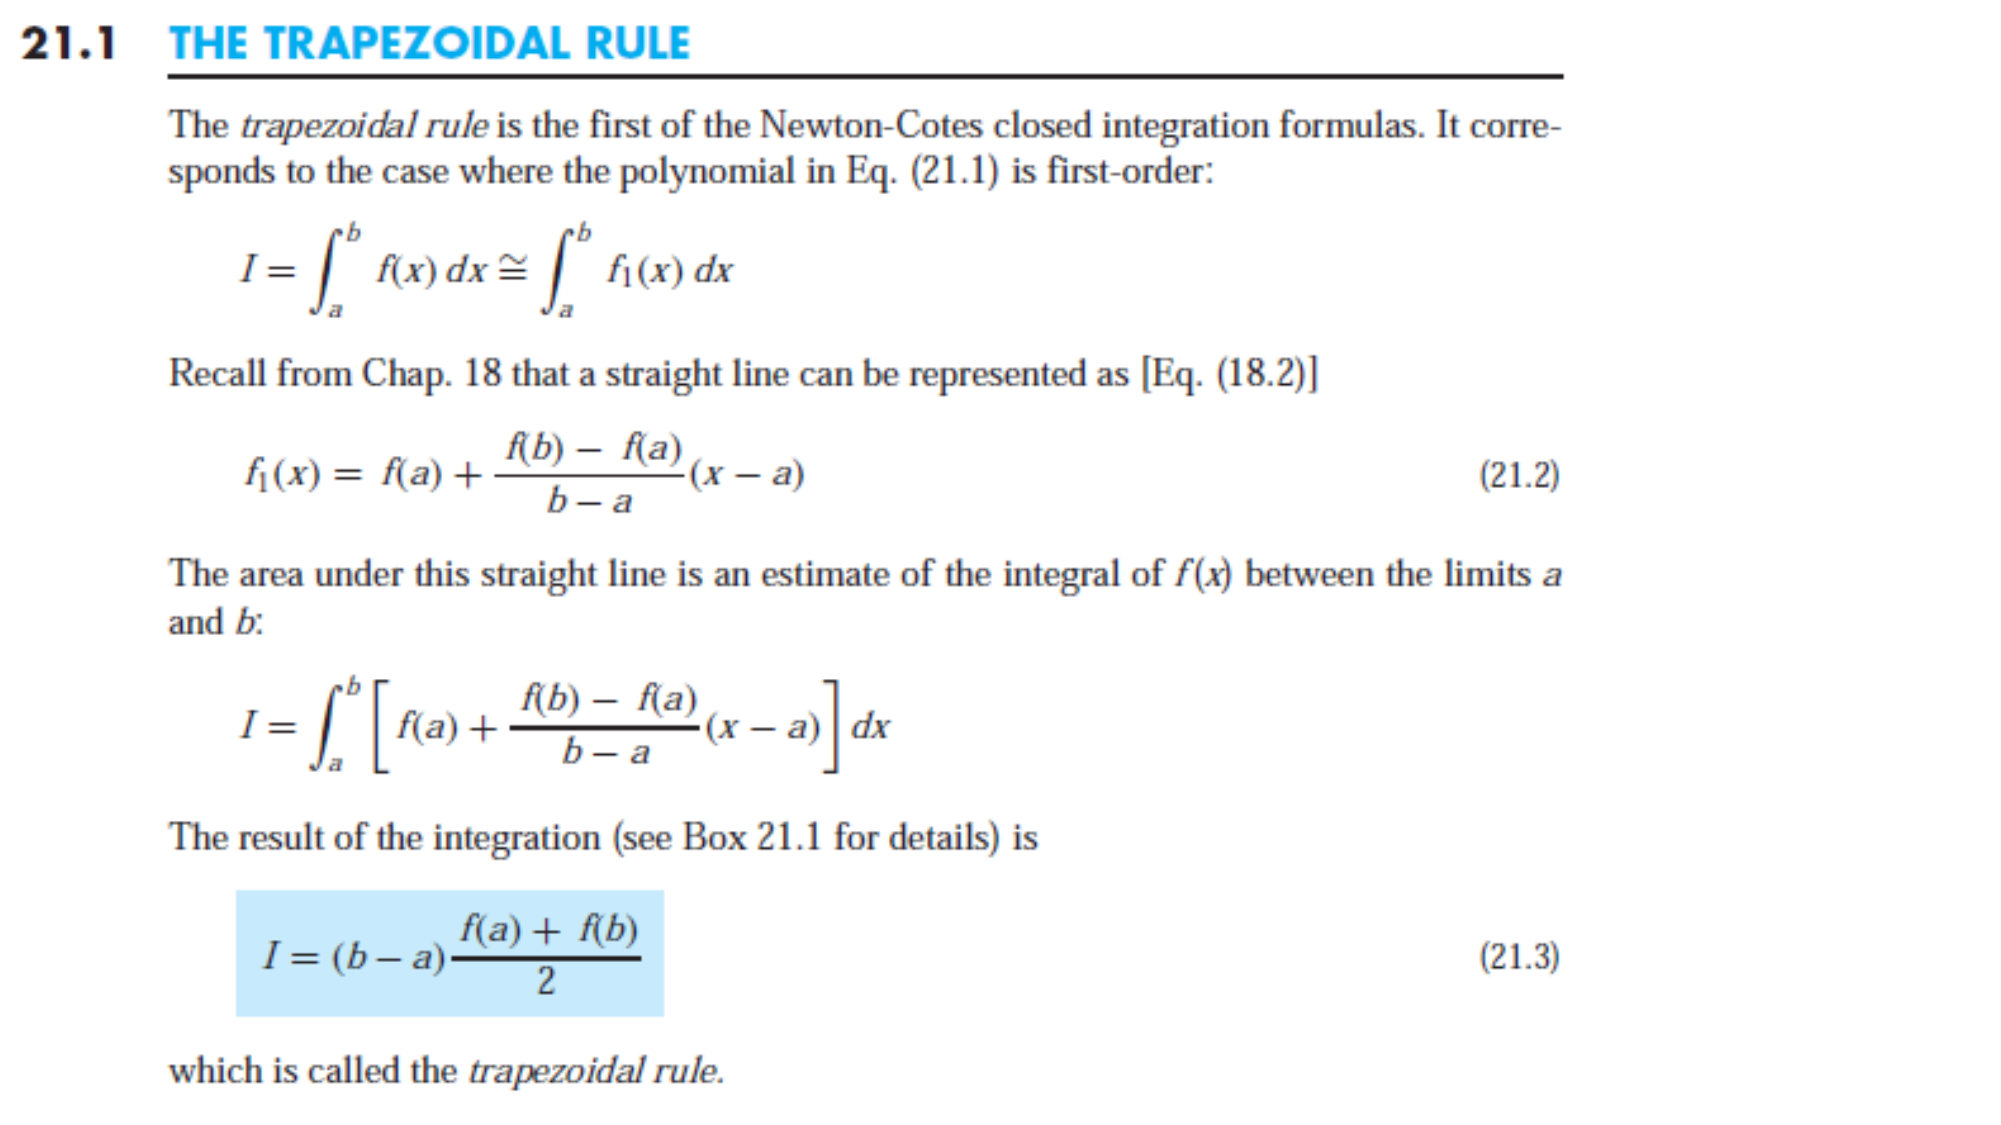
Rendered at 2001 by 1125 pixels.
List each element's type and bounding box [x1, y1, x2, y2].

picture [0, 0, 1669, 1124]
